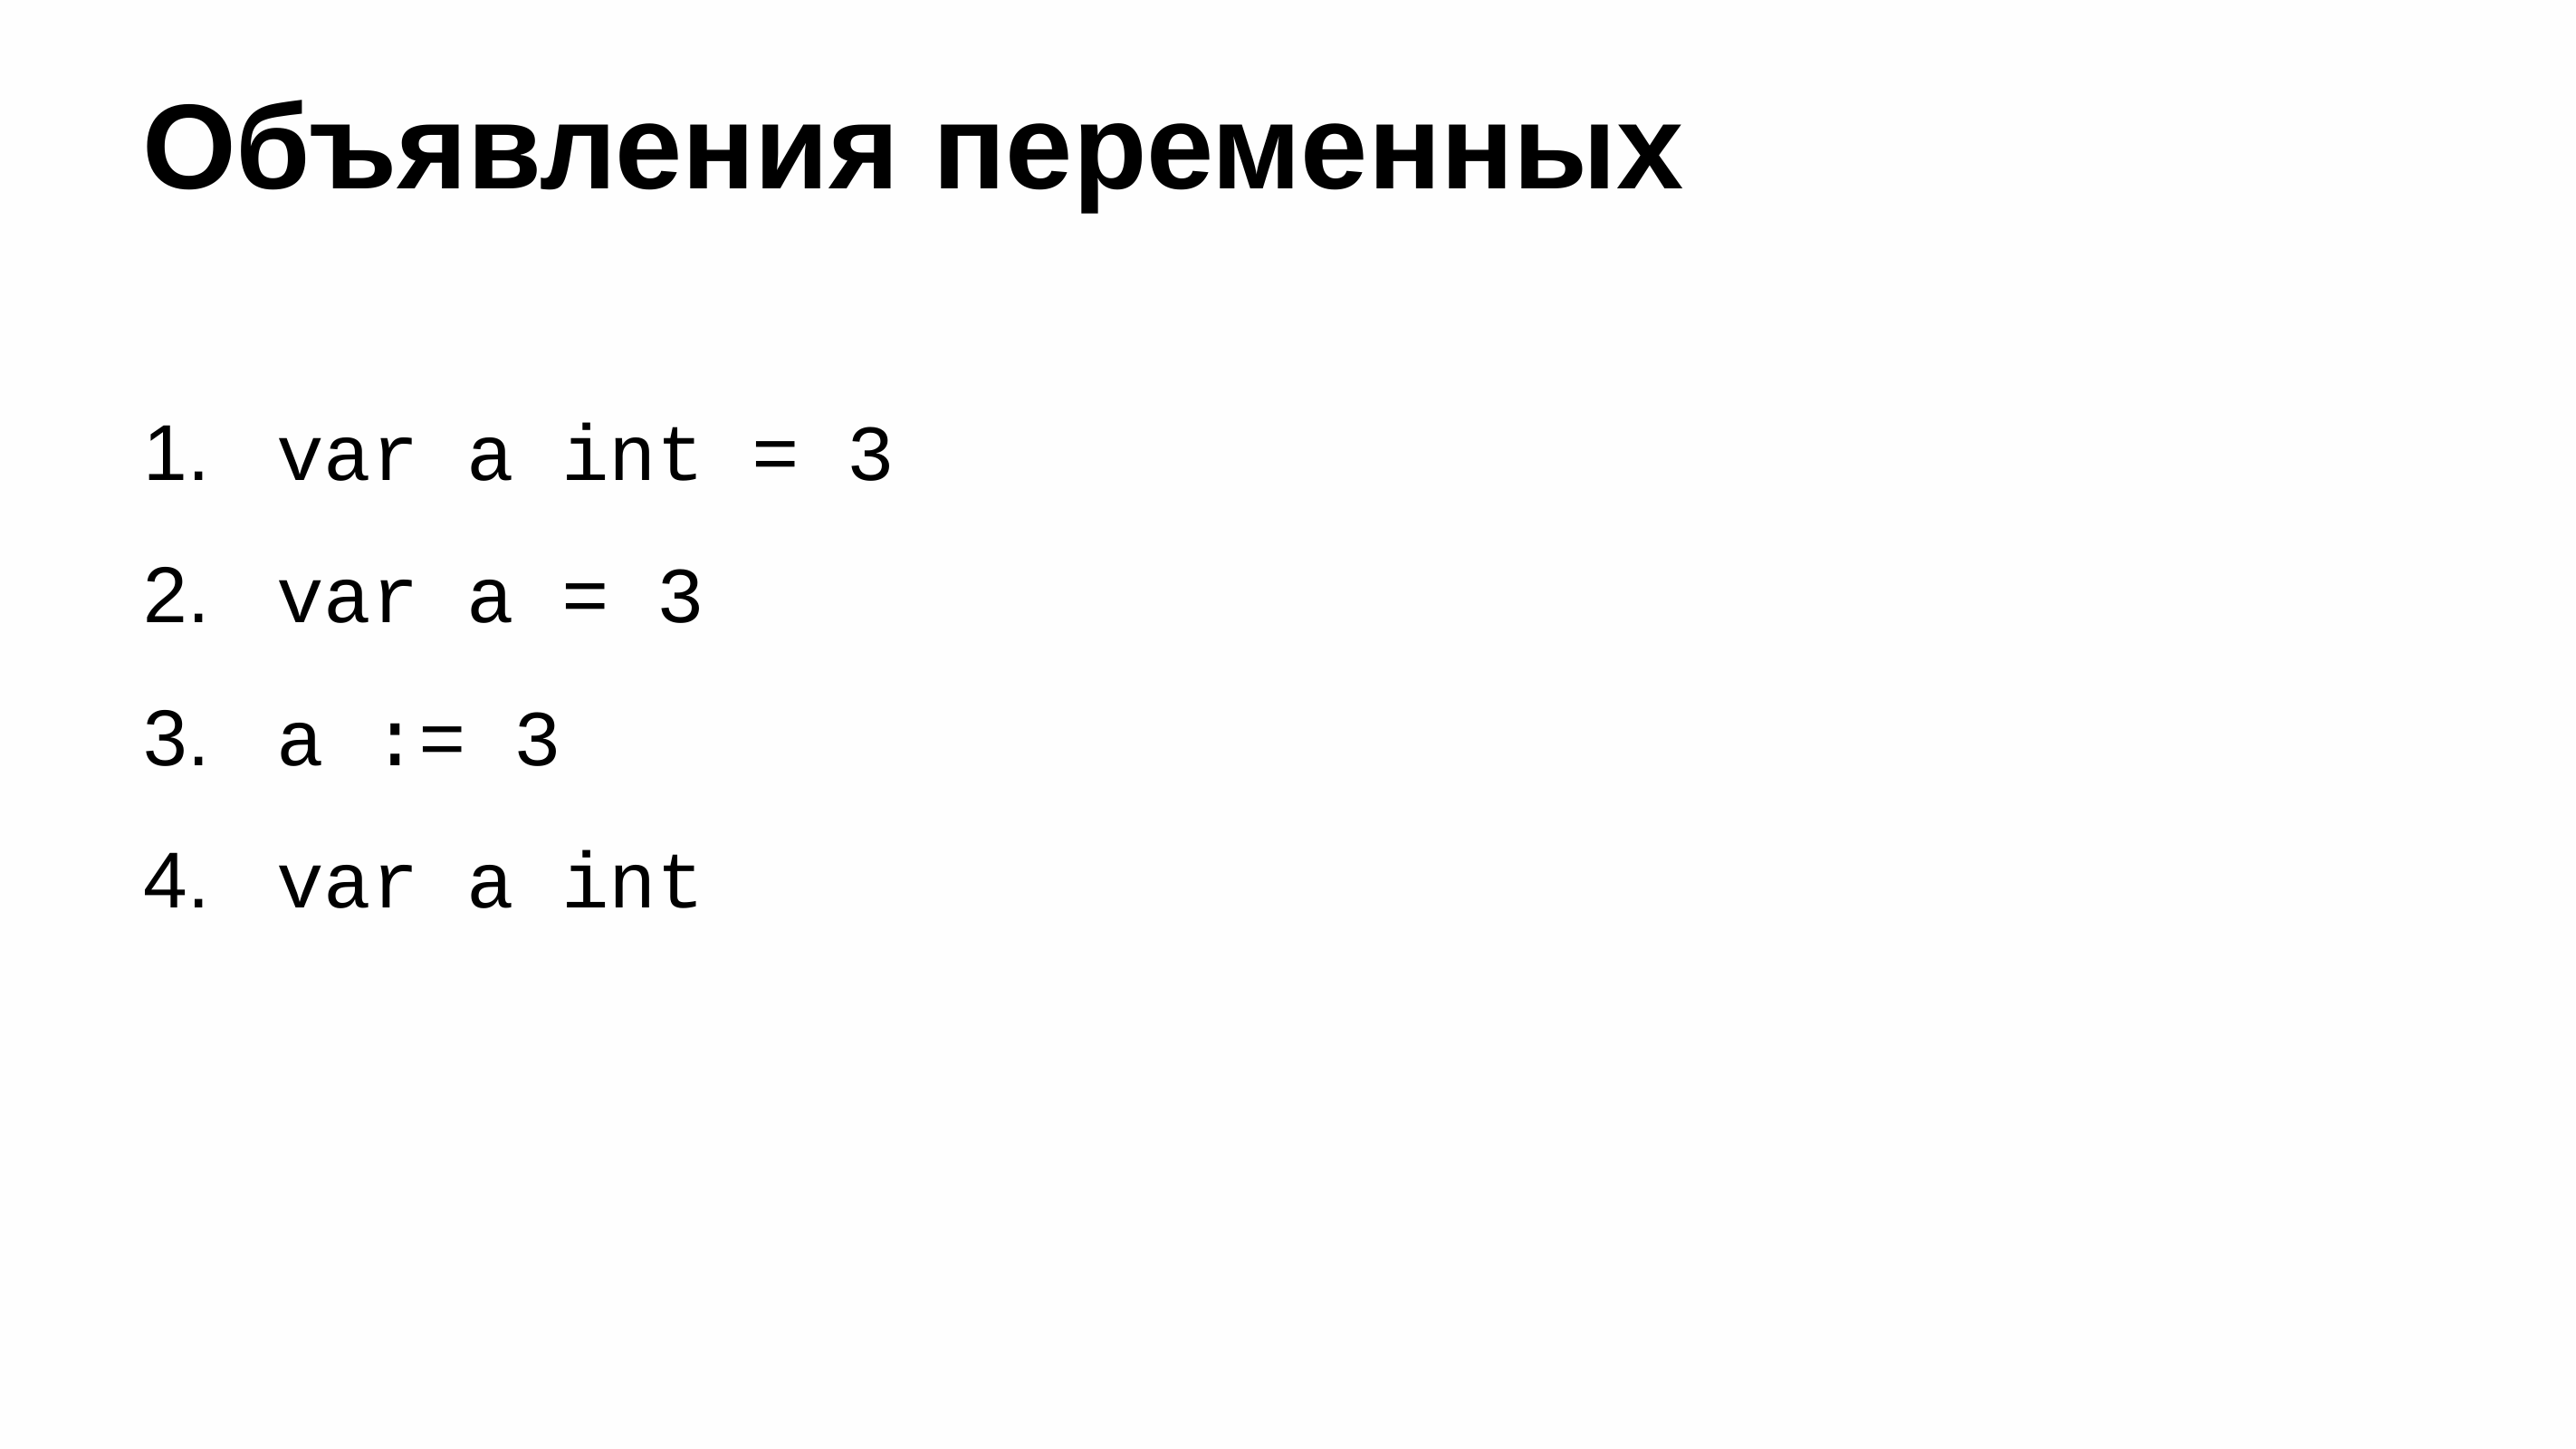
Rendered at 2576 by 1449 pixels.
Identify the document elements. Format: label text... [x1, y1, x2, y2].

list var a int = 3 var a = 3 a := 3 var a int [143, 385, 2054, 1243]
title Объявления переменных [142, 47, 2431, 285]
